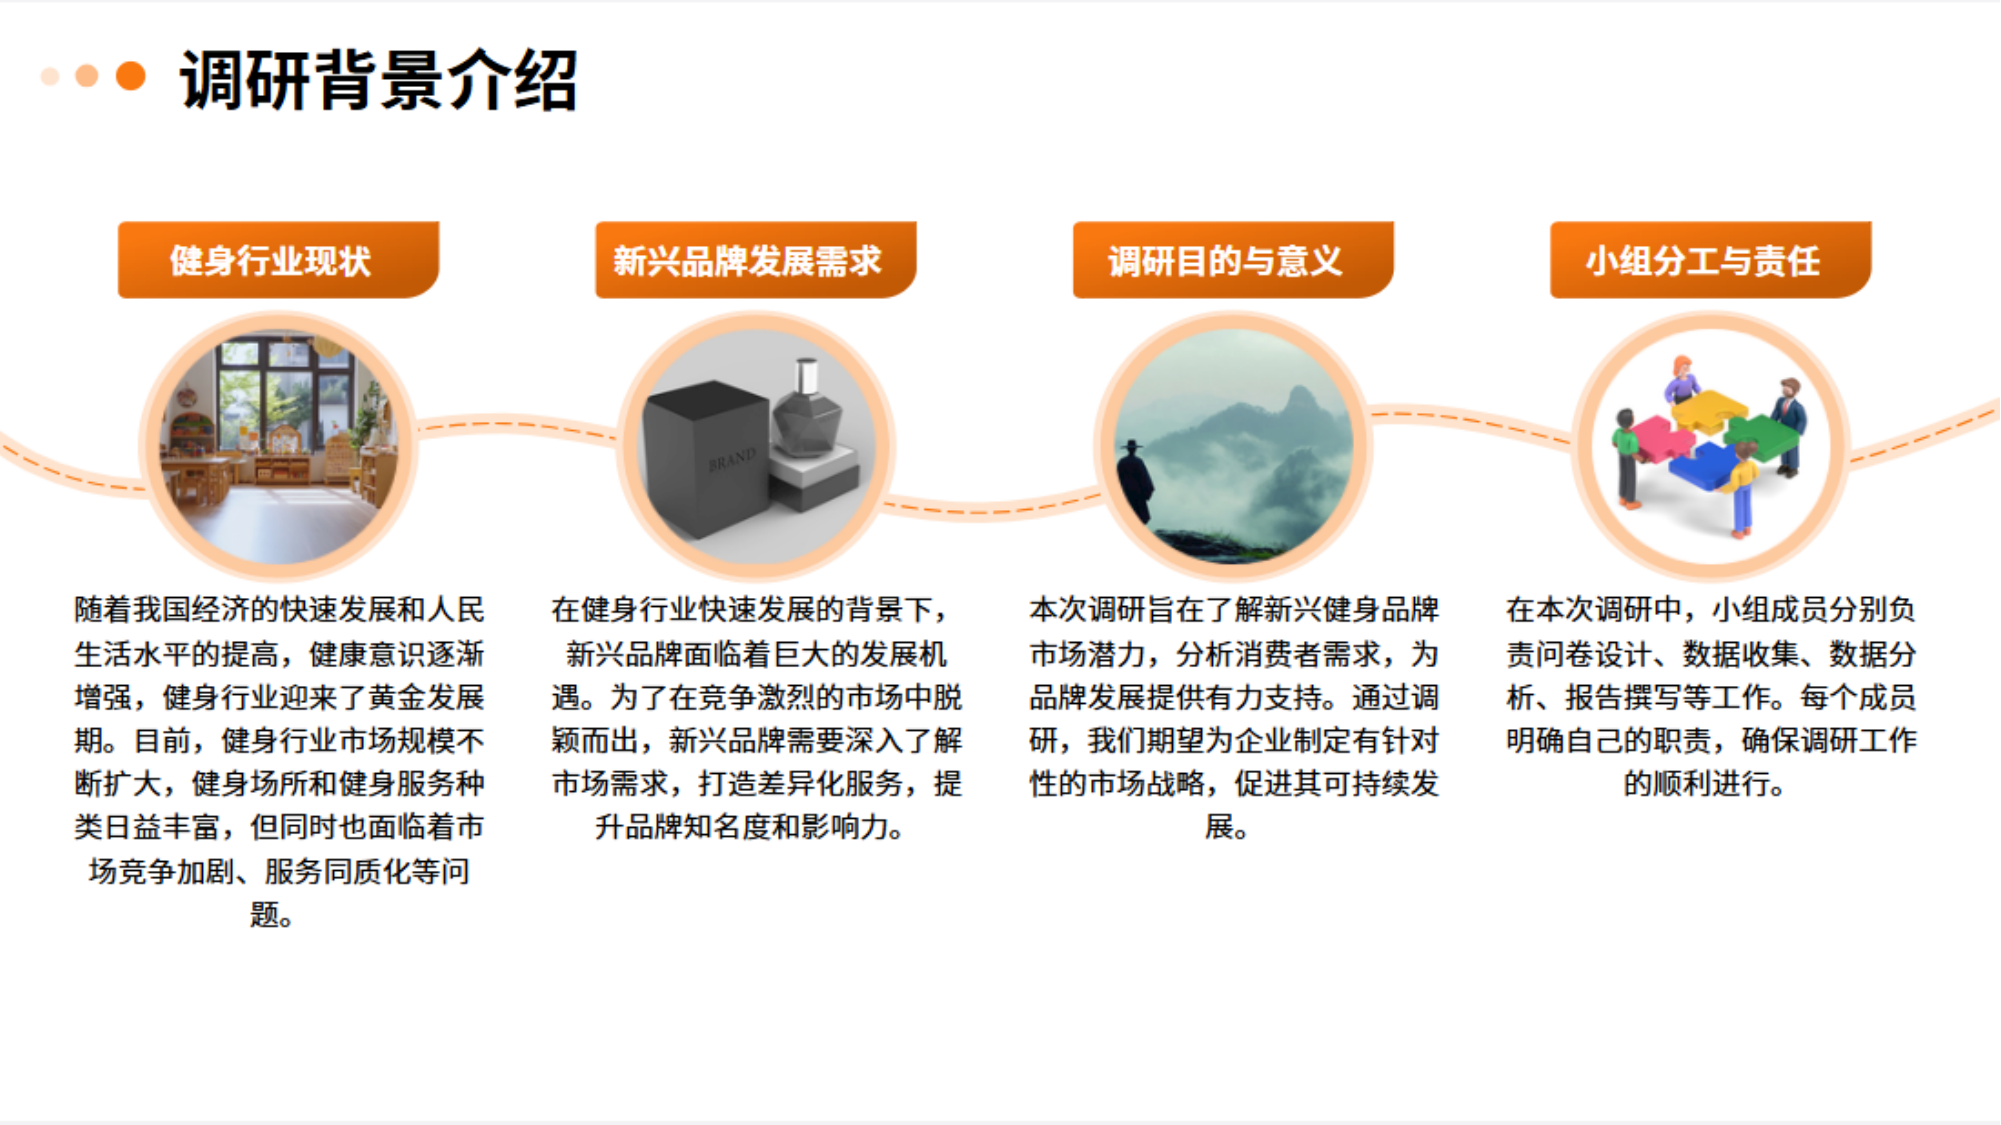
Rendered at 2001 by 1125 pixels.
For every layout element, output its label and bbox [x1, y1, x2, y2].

list [0, 0, 2000, 1125]
